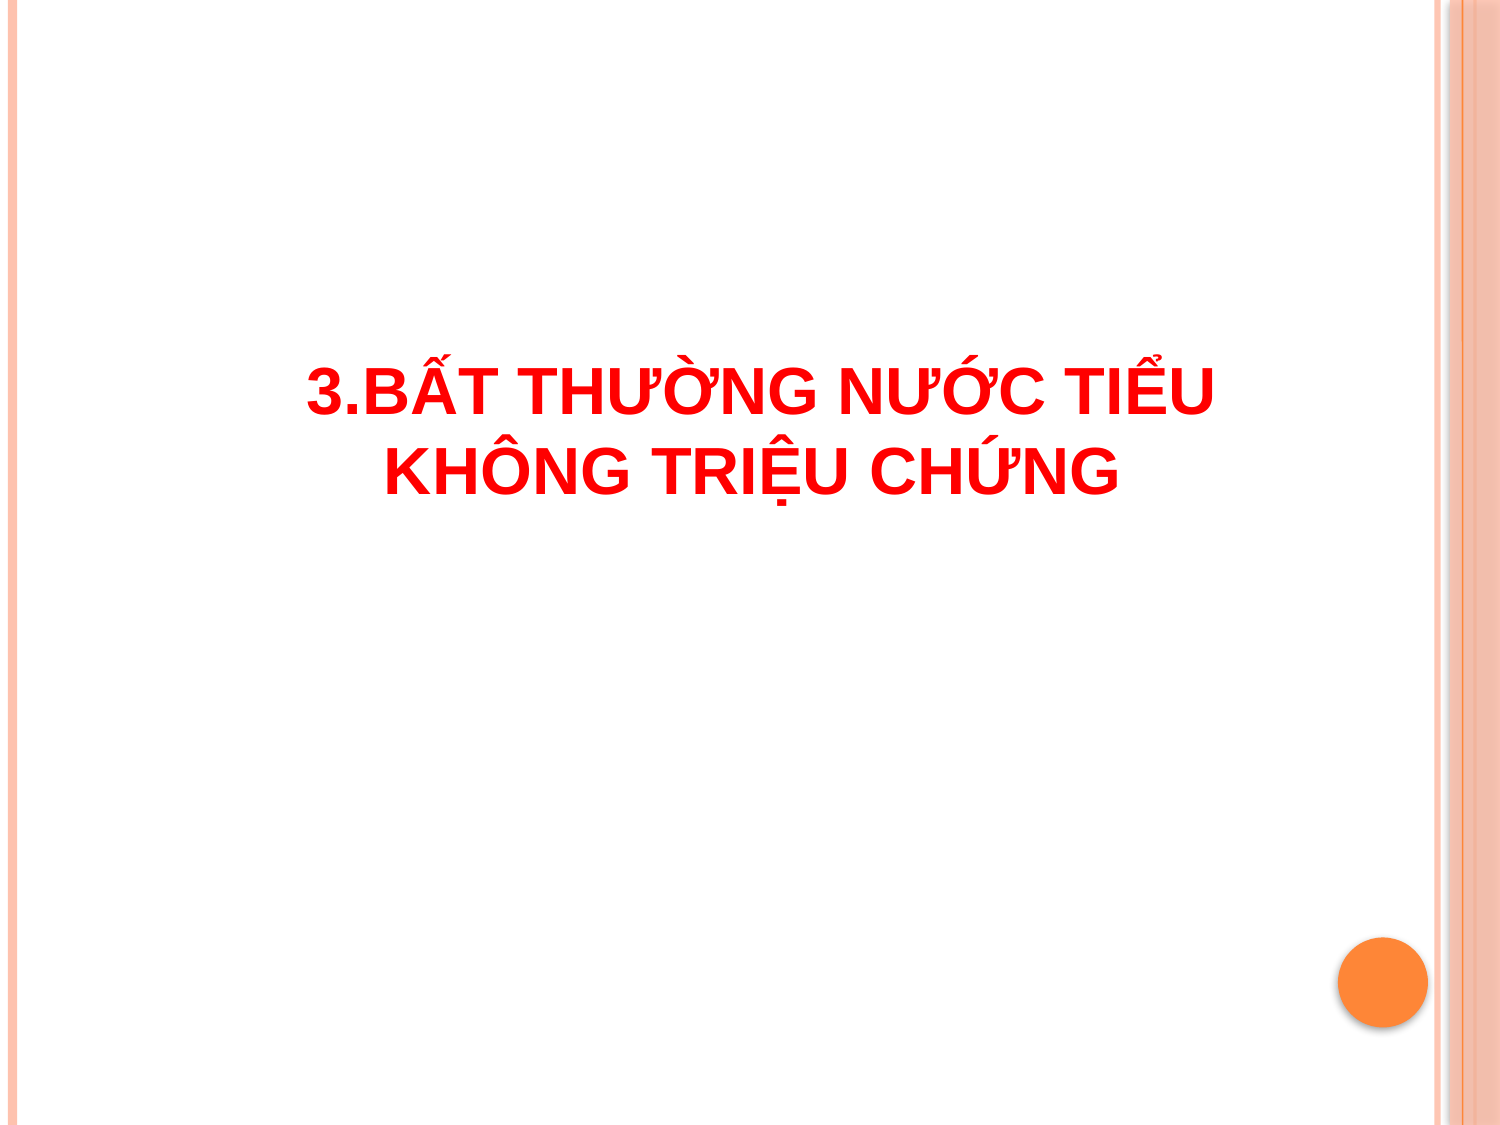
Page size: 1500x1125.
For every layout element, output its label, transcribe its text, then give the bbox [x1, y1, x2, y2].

title 3.BẤT THƯỜNG NƯỚC TIỂU KHÔNG TRIỆU CHỨNG [140, 328, 1366, 516]
